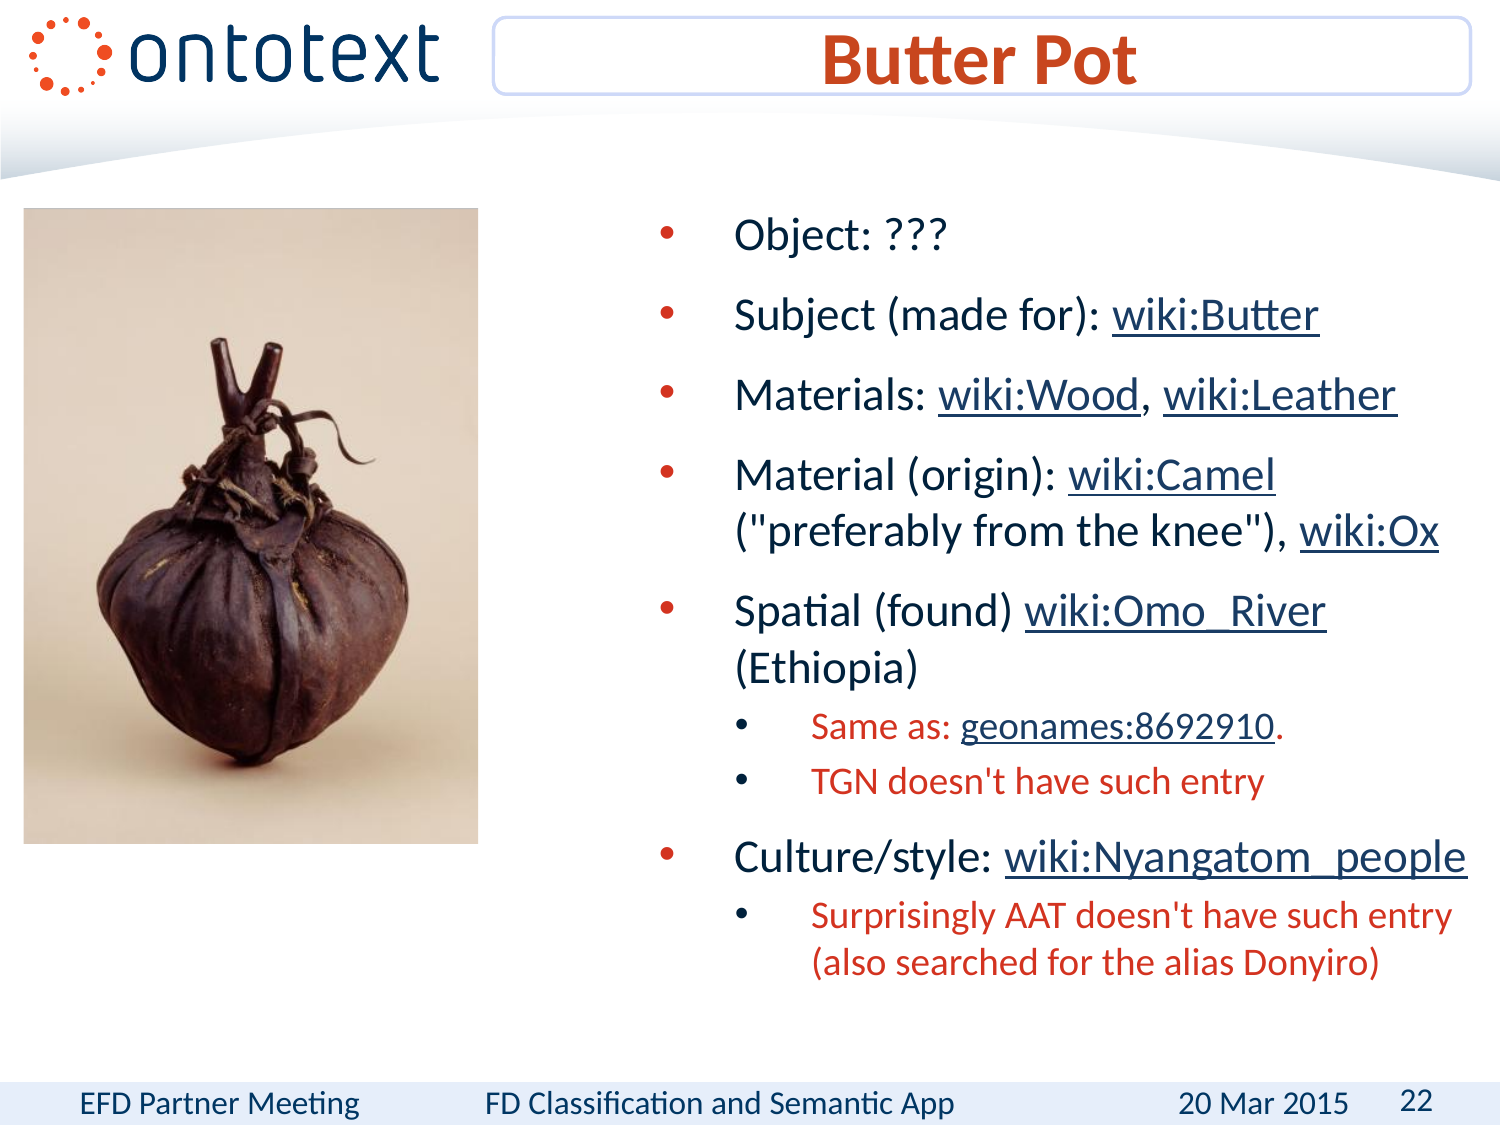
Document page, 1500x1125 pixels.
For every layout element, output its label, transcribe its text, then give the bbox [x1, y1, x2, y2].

picture [29, 17, 439, 96]
list Object: ??? Subject (made for): wiki:Butter Materials: wiki:Wood, wiki:Leather Material (origin): wiki:Camel ("preferably from the knee"), wiki:Ox Spatial (found) wiki:Omo_River (Ethiopia) Same as: geonames:8692910. TGN doesn't have such entry Culture/style: wiki:Nyangatom_people Surprisingly AAT doesn't have such entry (also searched for the alias Donyiro) [643, 196, 1500, 1000]
title Butter Pot [489, 1, 1471, 114]
picture [23, 207, 479, 844]
